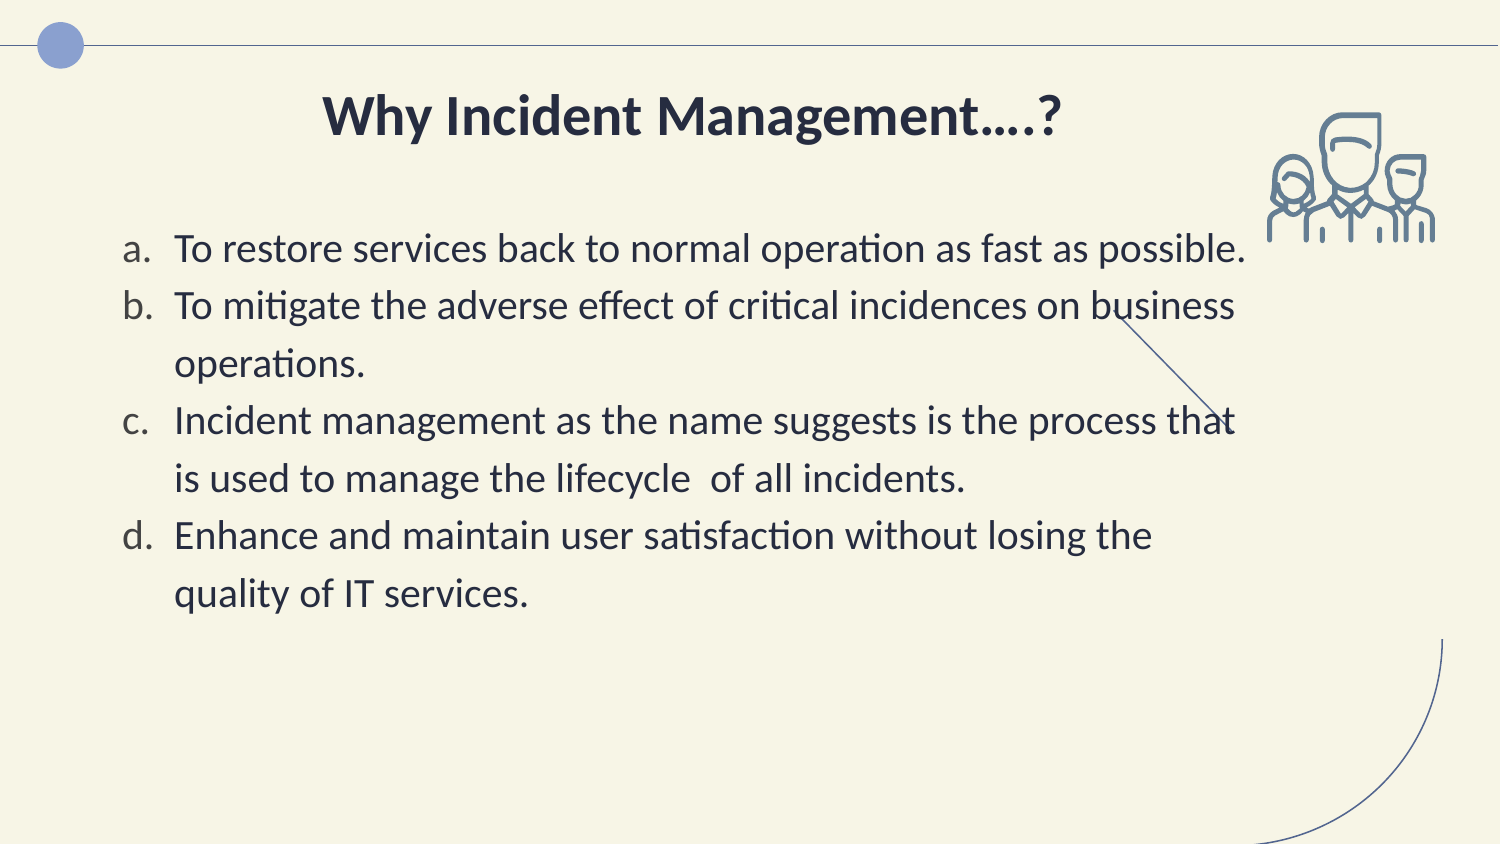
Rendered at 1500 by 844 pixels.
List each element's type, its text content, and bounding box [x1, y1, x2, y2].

list To restore services back to normal operation as fast as possible. To mitigate the adverse effect of critical incidences on business operations. Incident management as the name suggests is the process that is used to manage the lifecycle of all incidents. Enhance and maintain user satisfaction without losing the quality of IT services. [9, 221, 1273, 844]
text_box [1266, 111, 1436, 244]
title Why Incident Management….? [61, 67, 1325, 157]
